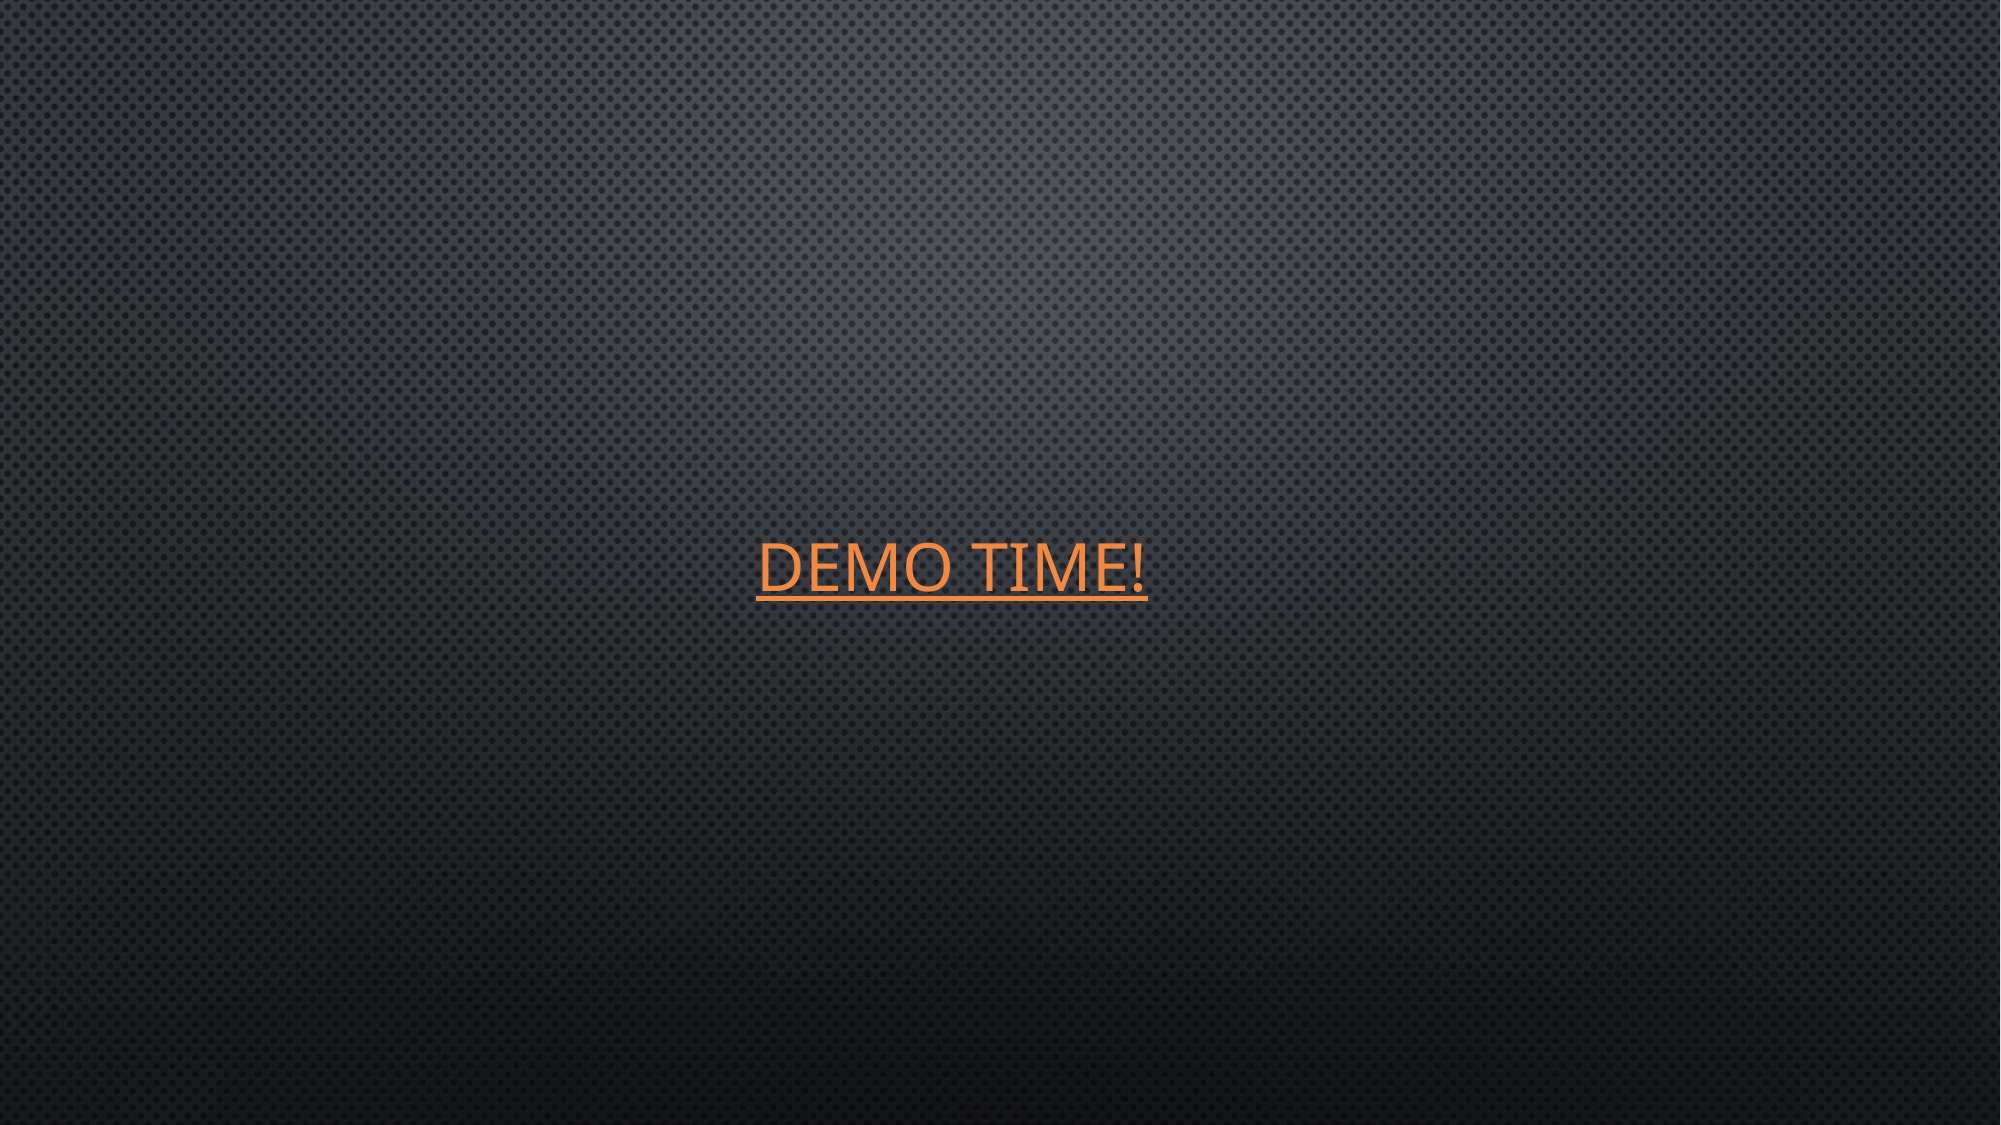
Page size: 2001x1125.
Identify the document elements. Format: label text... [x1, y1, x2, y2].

title DEMO TIME! [741, 420, 1633, 720]
